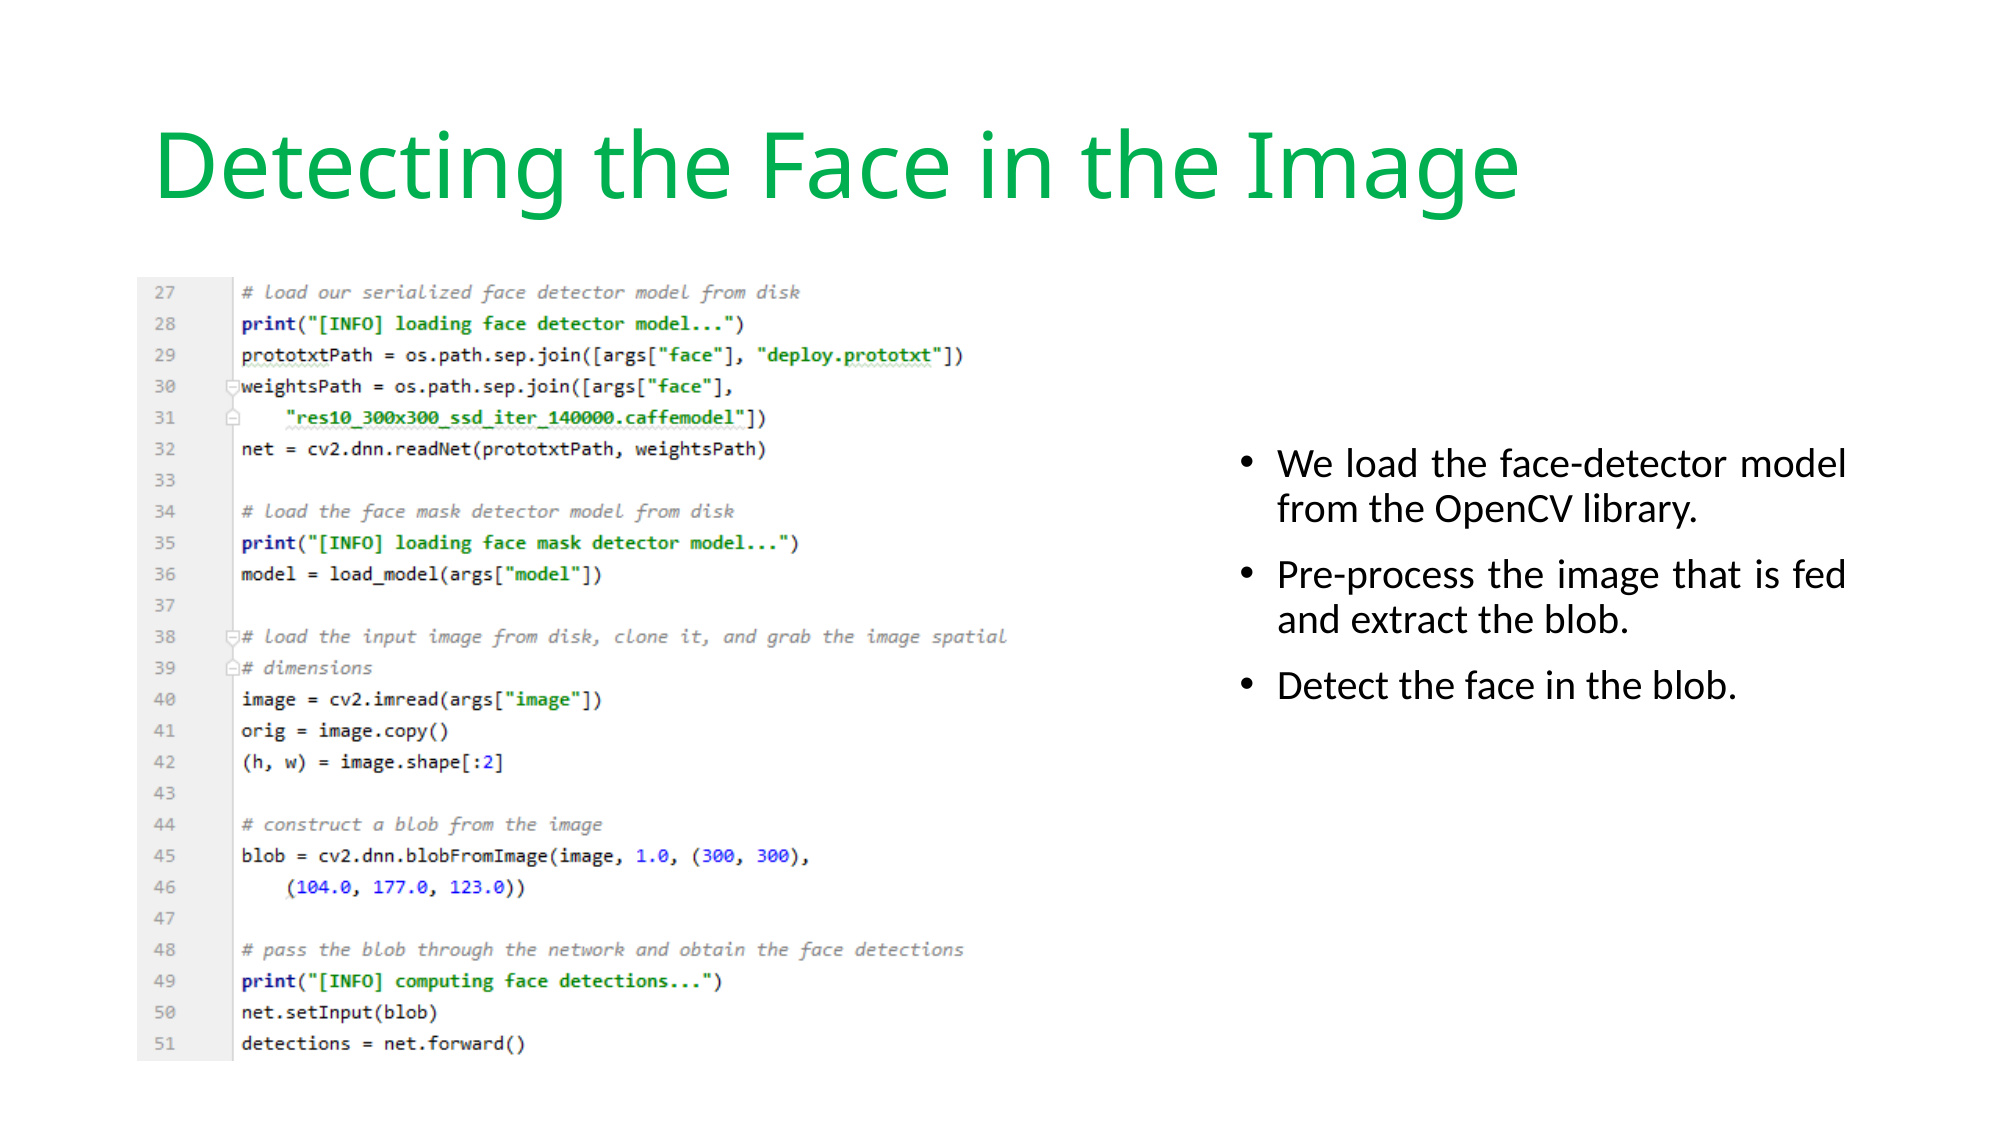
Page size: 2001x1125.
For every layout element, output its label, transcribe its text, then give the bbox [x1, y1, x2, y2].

list We load the face-detector model from the OpenCV library. Pre-process the image that is fed and extract the blob. Detect the face in the blob. [1224, 433, 1863, 753]
picture [137, 277, 1071, 1061]
title Detecting the Face in the Image [137, 59, 1863, 278]
